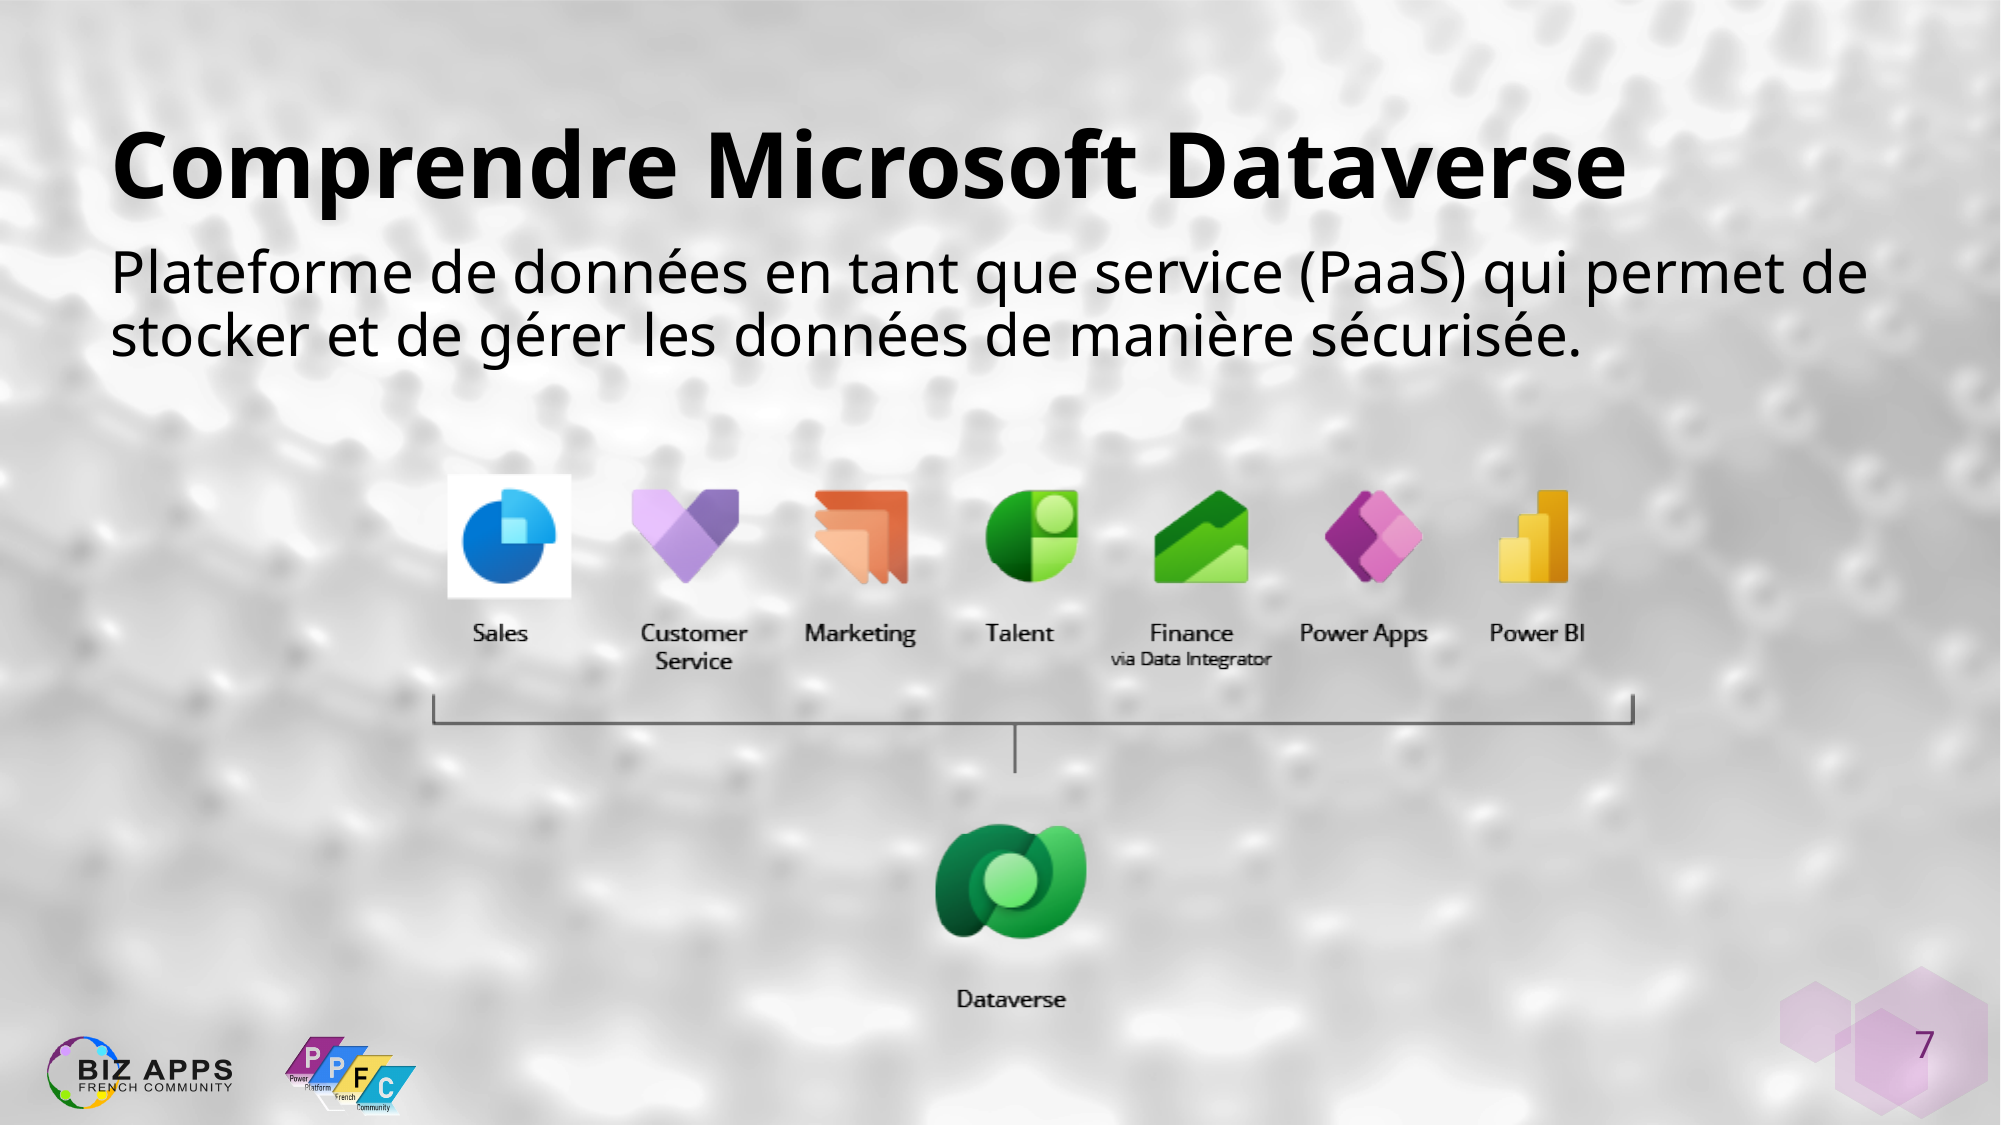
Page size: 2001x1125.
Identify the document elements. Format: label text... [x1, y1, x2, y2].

title Comprendre Microsoft Dataverse [95, 59, 1904, 235]
picture [0, 0, 2001, 1125]
list Plateforme de données en tant que service (PaaS) qui permet de stocker et de gérer les données de manière sécurisée. [95, 235, 1904, 1029]
slide_number 7 [1850, 1015, 2000, 1077]
